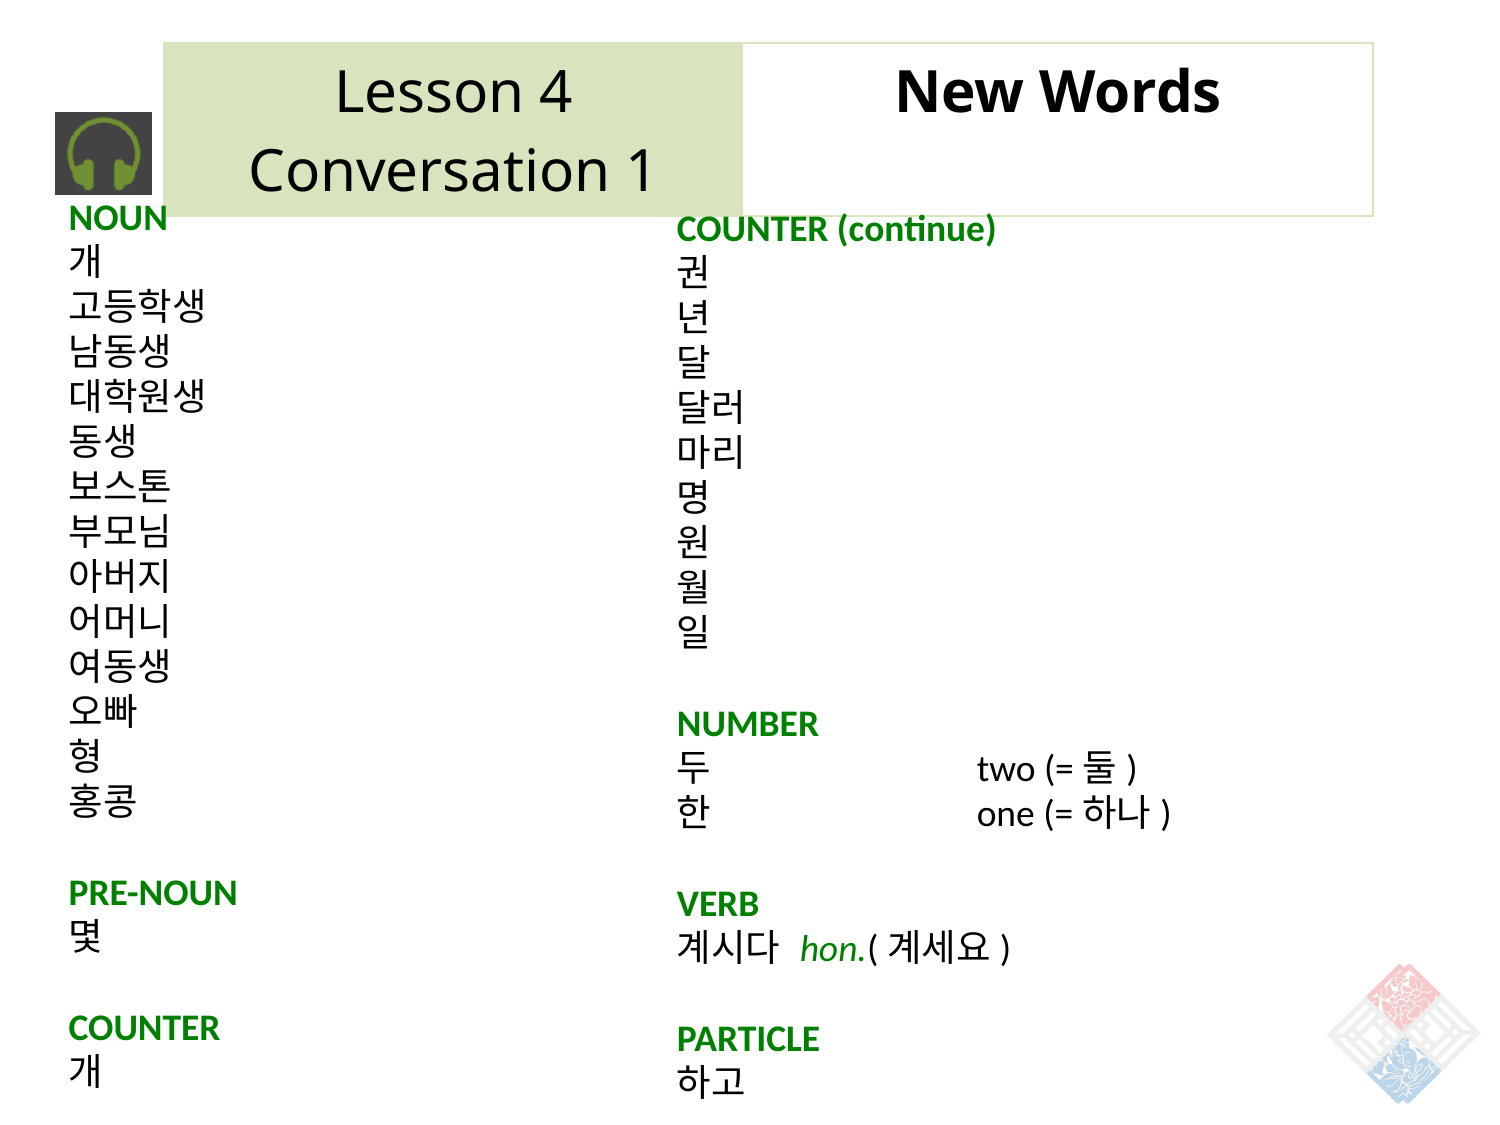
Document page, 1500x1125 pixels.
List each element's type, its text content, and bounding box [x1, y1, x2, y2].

table_header New Words [743, 44, 1372, 151]
text_box COUNTER (continue) 권 년 달 달러 마리 명 원 월 일 NUMBER 두 two (=둘) 한 one (=하나) VERB 계시다 hon.(계세요) PARTICLE 하고 [662, 151, 1500, 1111]
picture [53, 110, 154, 197]
text_box NOUN 개 고등학생 남동생 대학원생 동생 보스톤 부모님 아버지 어머니 여동생 오빠 형 홍콩 PRE-NOUN 몇 COUNTER 개 [53, 185, 662, 1100]
text_box [1323, 956, 1484, 1112]
table_header Lesson 4 Conversation 1 [165, 44, 743, 185]
